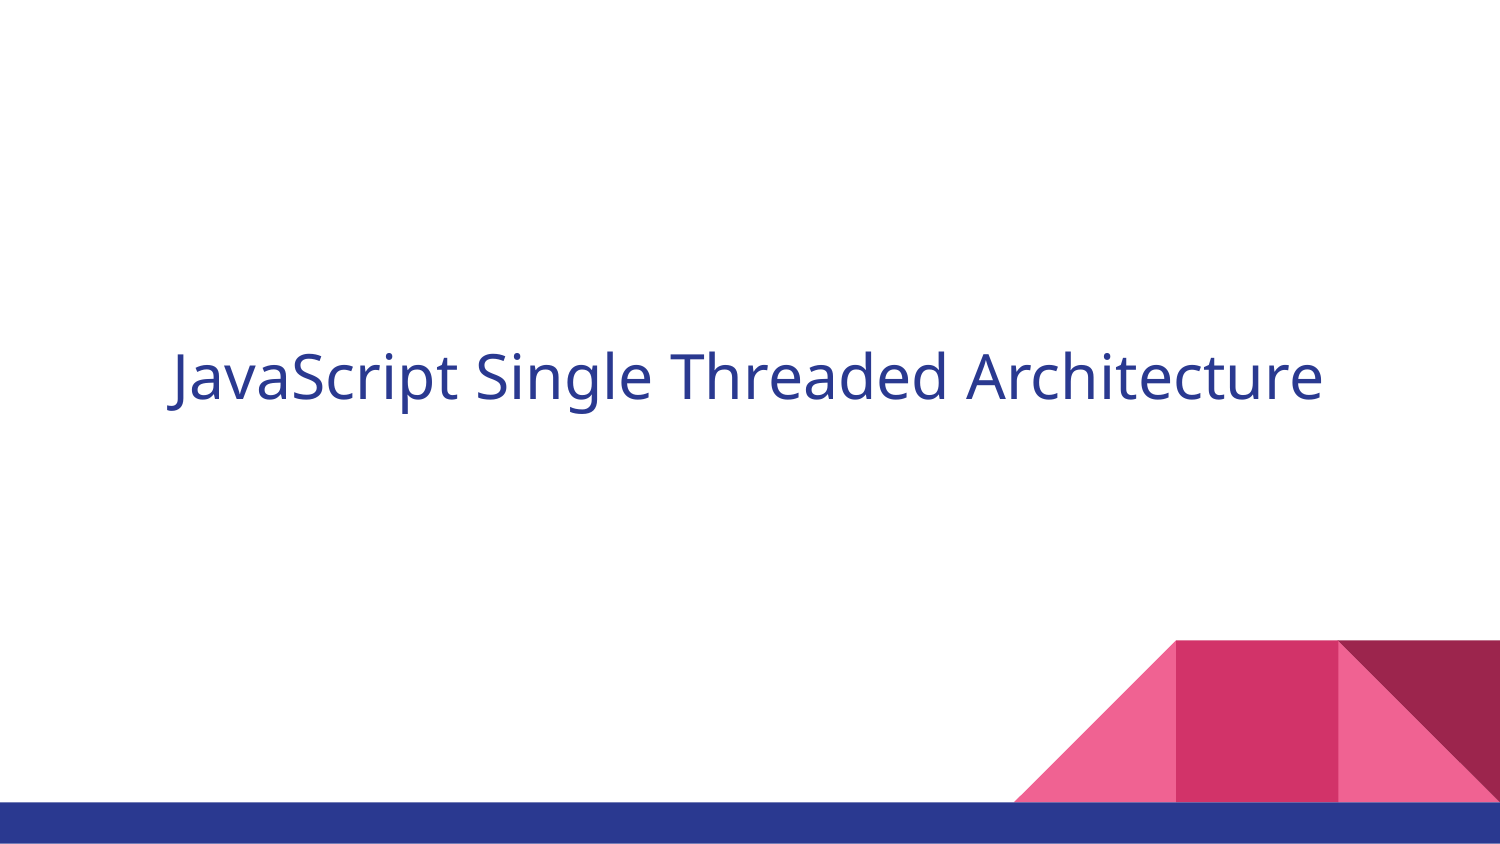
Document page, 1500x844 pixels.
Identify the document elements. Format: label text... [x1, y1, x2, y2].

title JavaScript Single Threaded Architecture [157, 322, 1449, 480]
